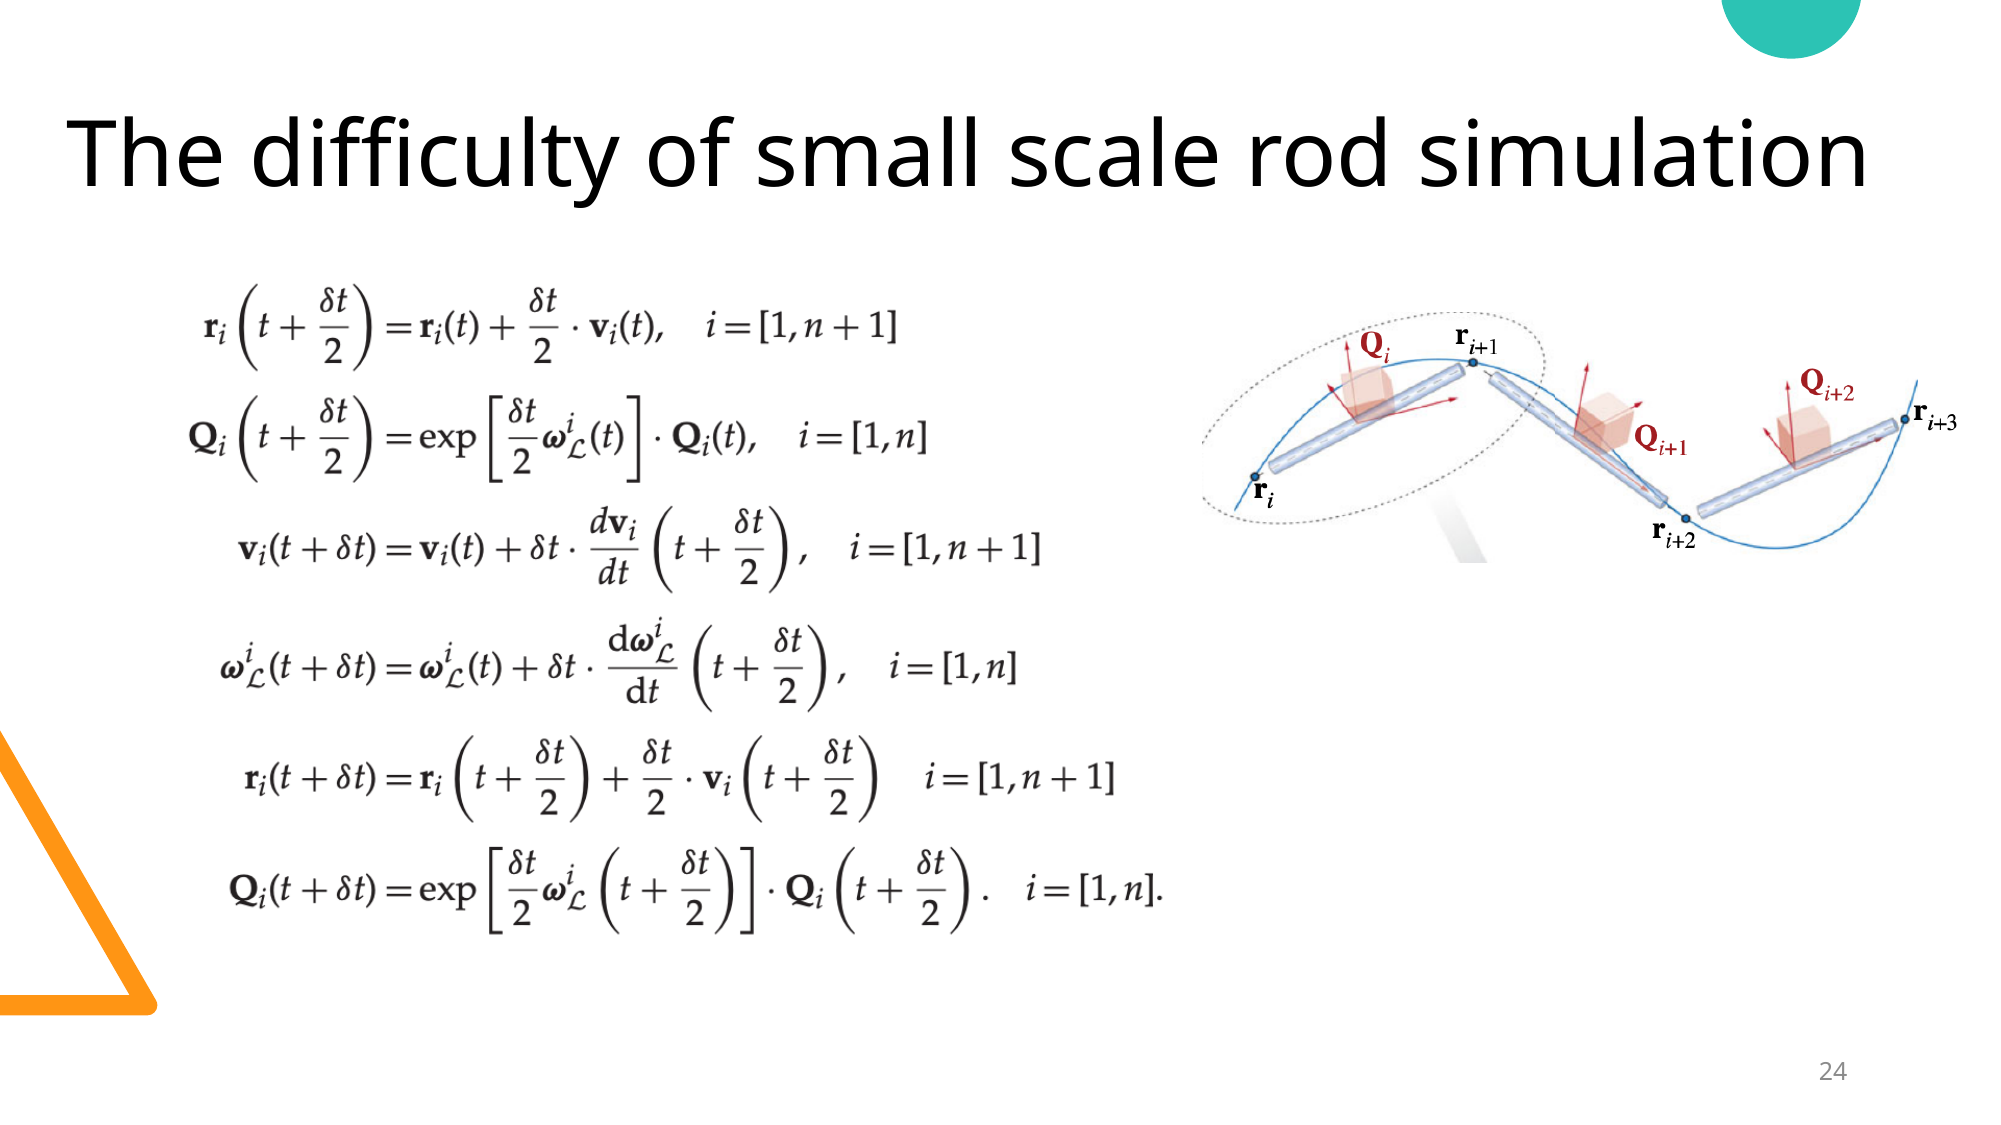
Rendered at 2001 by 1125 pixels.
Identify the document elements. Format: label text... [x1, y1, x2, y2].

title The difficulty of small scale rod simulation [51, 48, 1942, 266]
slide_number 24 [1412, 1042, 1863, 1103]
picture [140, 265, 1987, 947]
